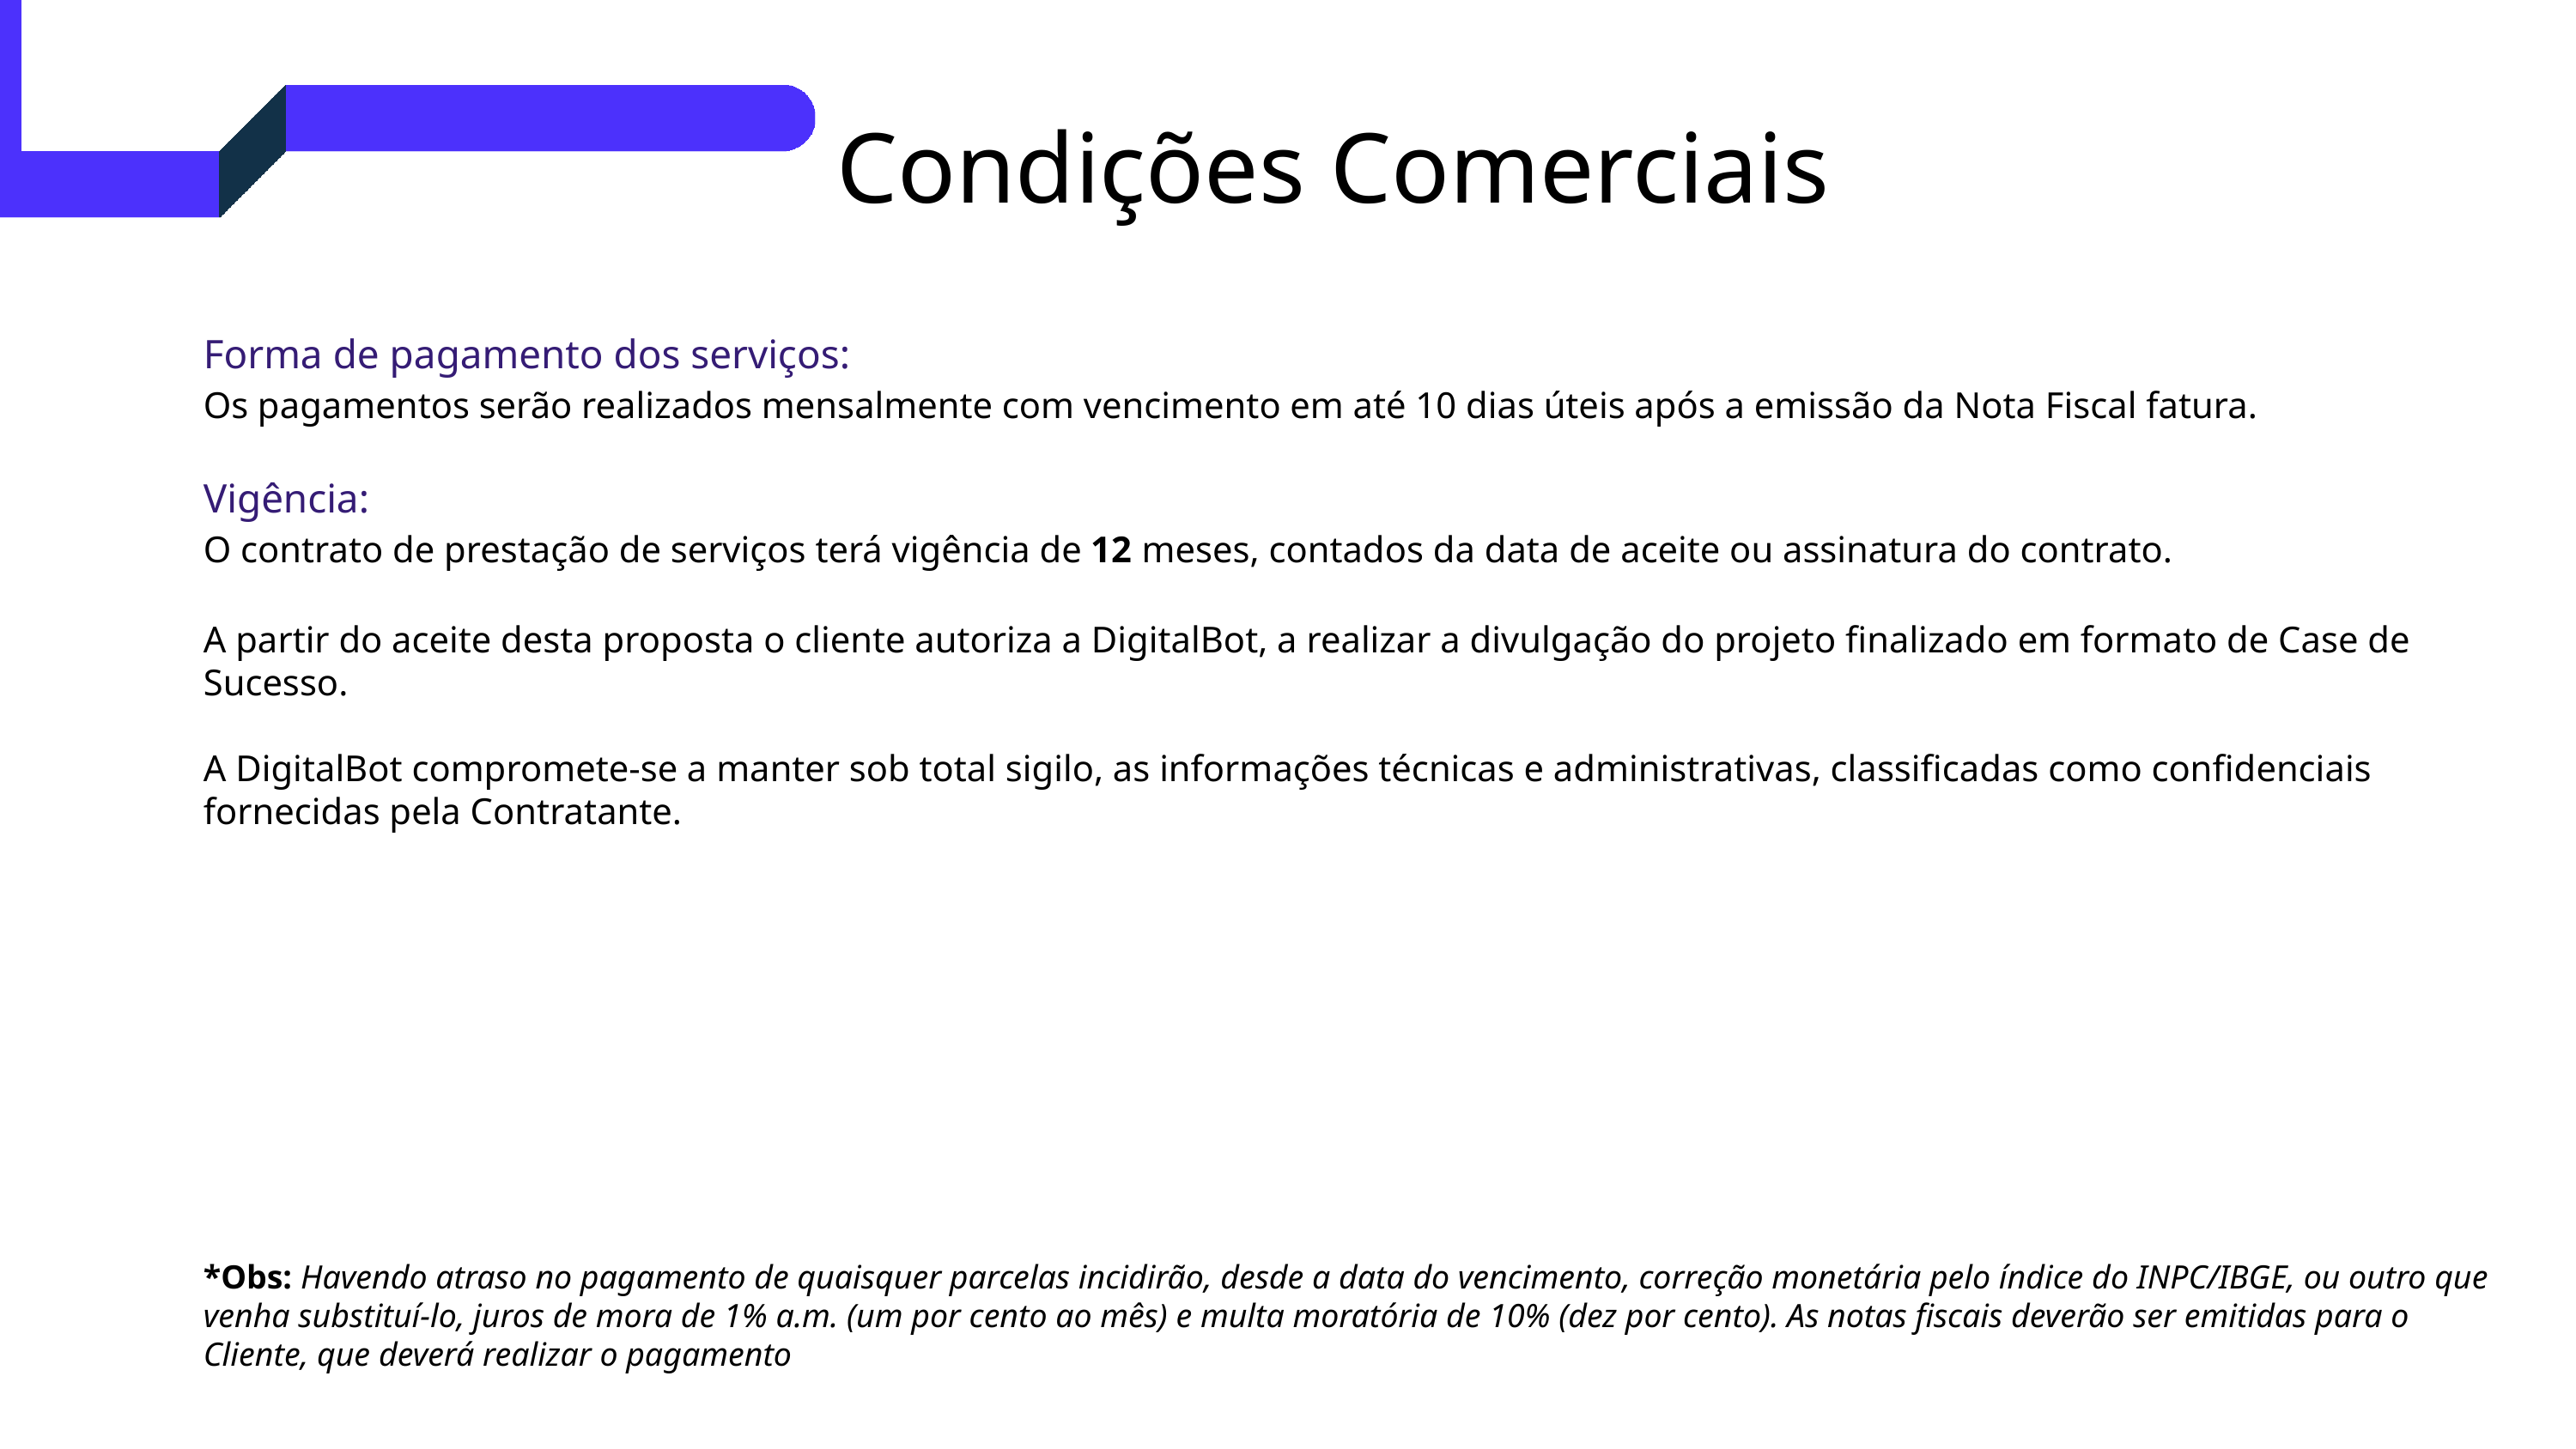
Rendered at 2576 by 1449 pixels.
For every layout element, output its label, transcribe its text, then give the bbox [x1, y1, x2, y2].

text_box Forma de pagamento dos serviços: Os pagamentos serão realizados mensalmente com vencimento em até 10 dias úteis após a emissão da Nota Fiscal fatura. Vigência: O contrato de prestação de serviços terá vigência de 12 meses, contados da data de aceite ou assinatura do contrato. A partir do aceite desta proposta o cliente autoriza a DigitalBot, a realizar a divulgação do projeto finalizado em formato de Case de Sucesso. A DigitalBot compromete-se a manter sob total sigilo, as informações técnicas e administrativas, classificadas como confidenciais fornecidas pela Contratante. *Obs: Havendo atraso no pagamento de quaisquer parcelas incidirão, desde a data do vencimento, correção monetária pelo índice do INPC/IBGE, ou outro que venha substituí-lo, juros de mora de 1% a.m. (um por cento ao mês) e multa moratória de 10% (dez por cento). As notas fiscais deverão ser emitidas para o Cliente, que deverá realizar o pagamento . [203, 260, 2523, 1449]
text_box Condições Comerciais [734, 59, 1957, 222]
picture [0, 0, 817, 219]
